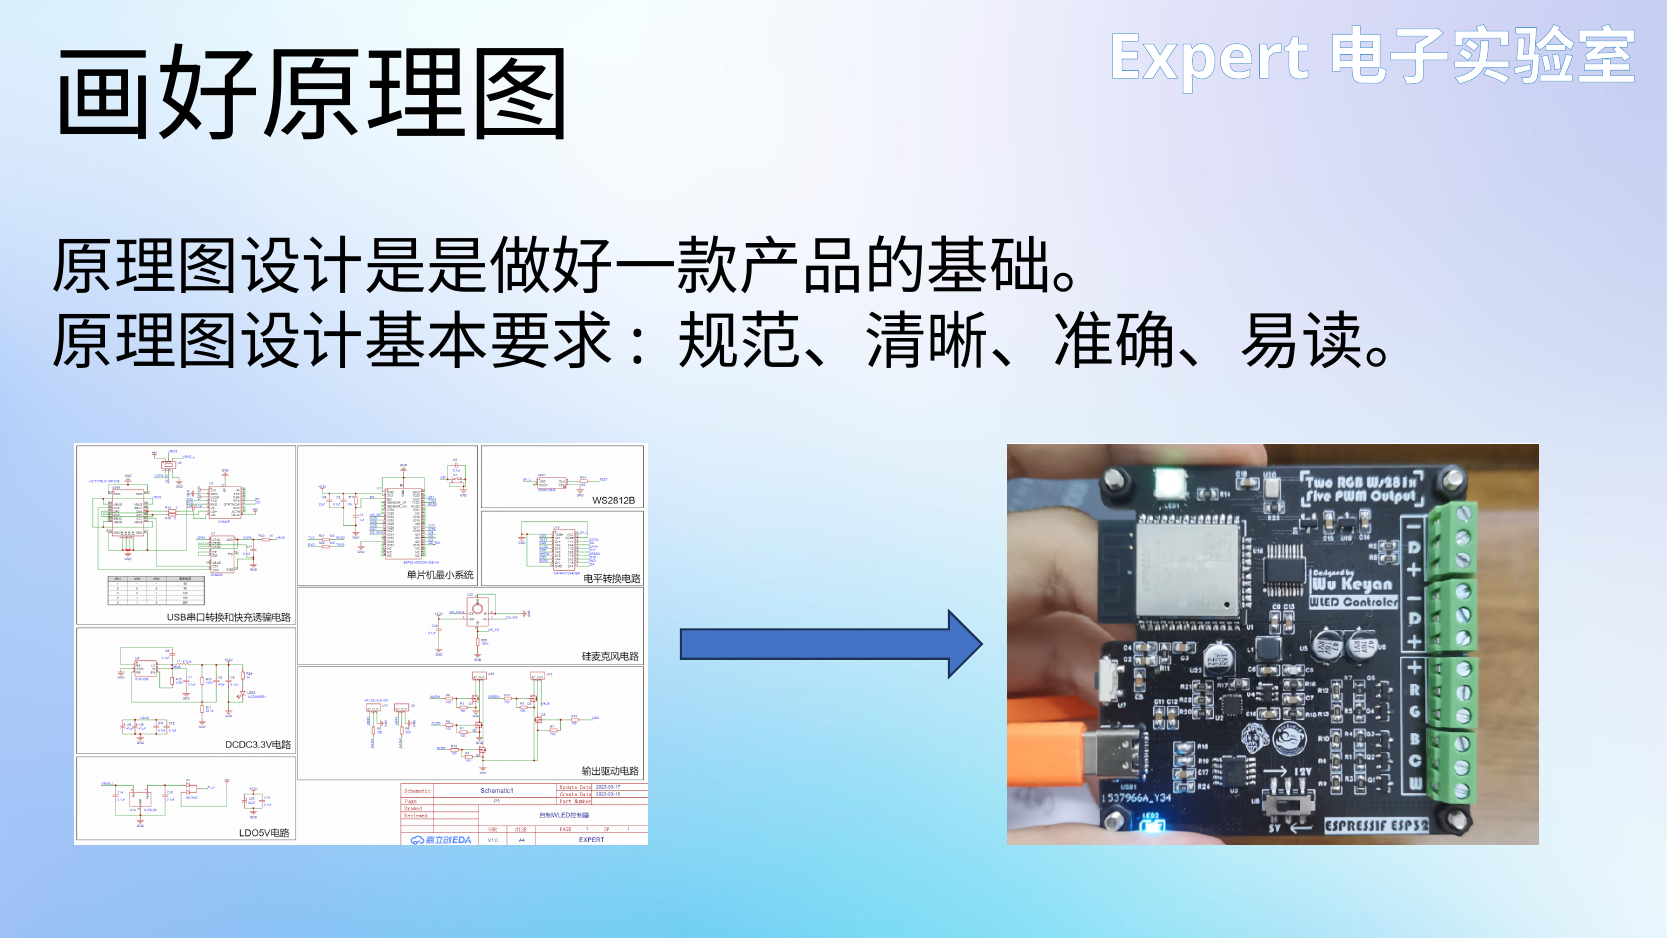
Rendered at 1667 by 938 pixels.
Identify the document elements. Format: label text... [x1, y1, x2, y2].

text_box [679, 608, 984, 680]
text_box 原理图设计是是做好一款产品的基础。 原理图设计基本要求: 规范、清晰、准确、易读。 [37, 218, 1453, 384]
text_box 画好原理图 [37, 19, 871, 160]
picture [0, 0, 1667, 938]
